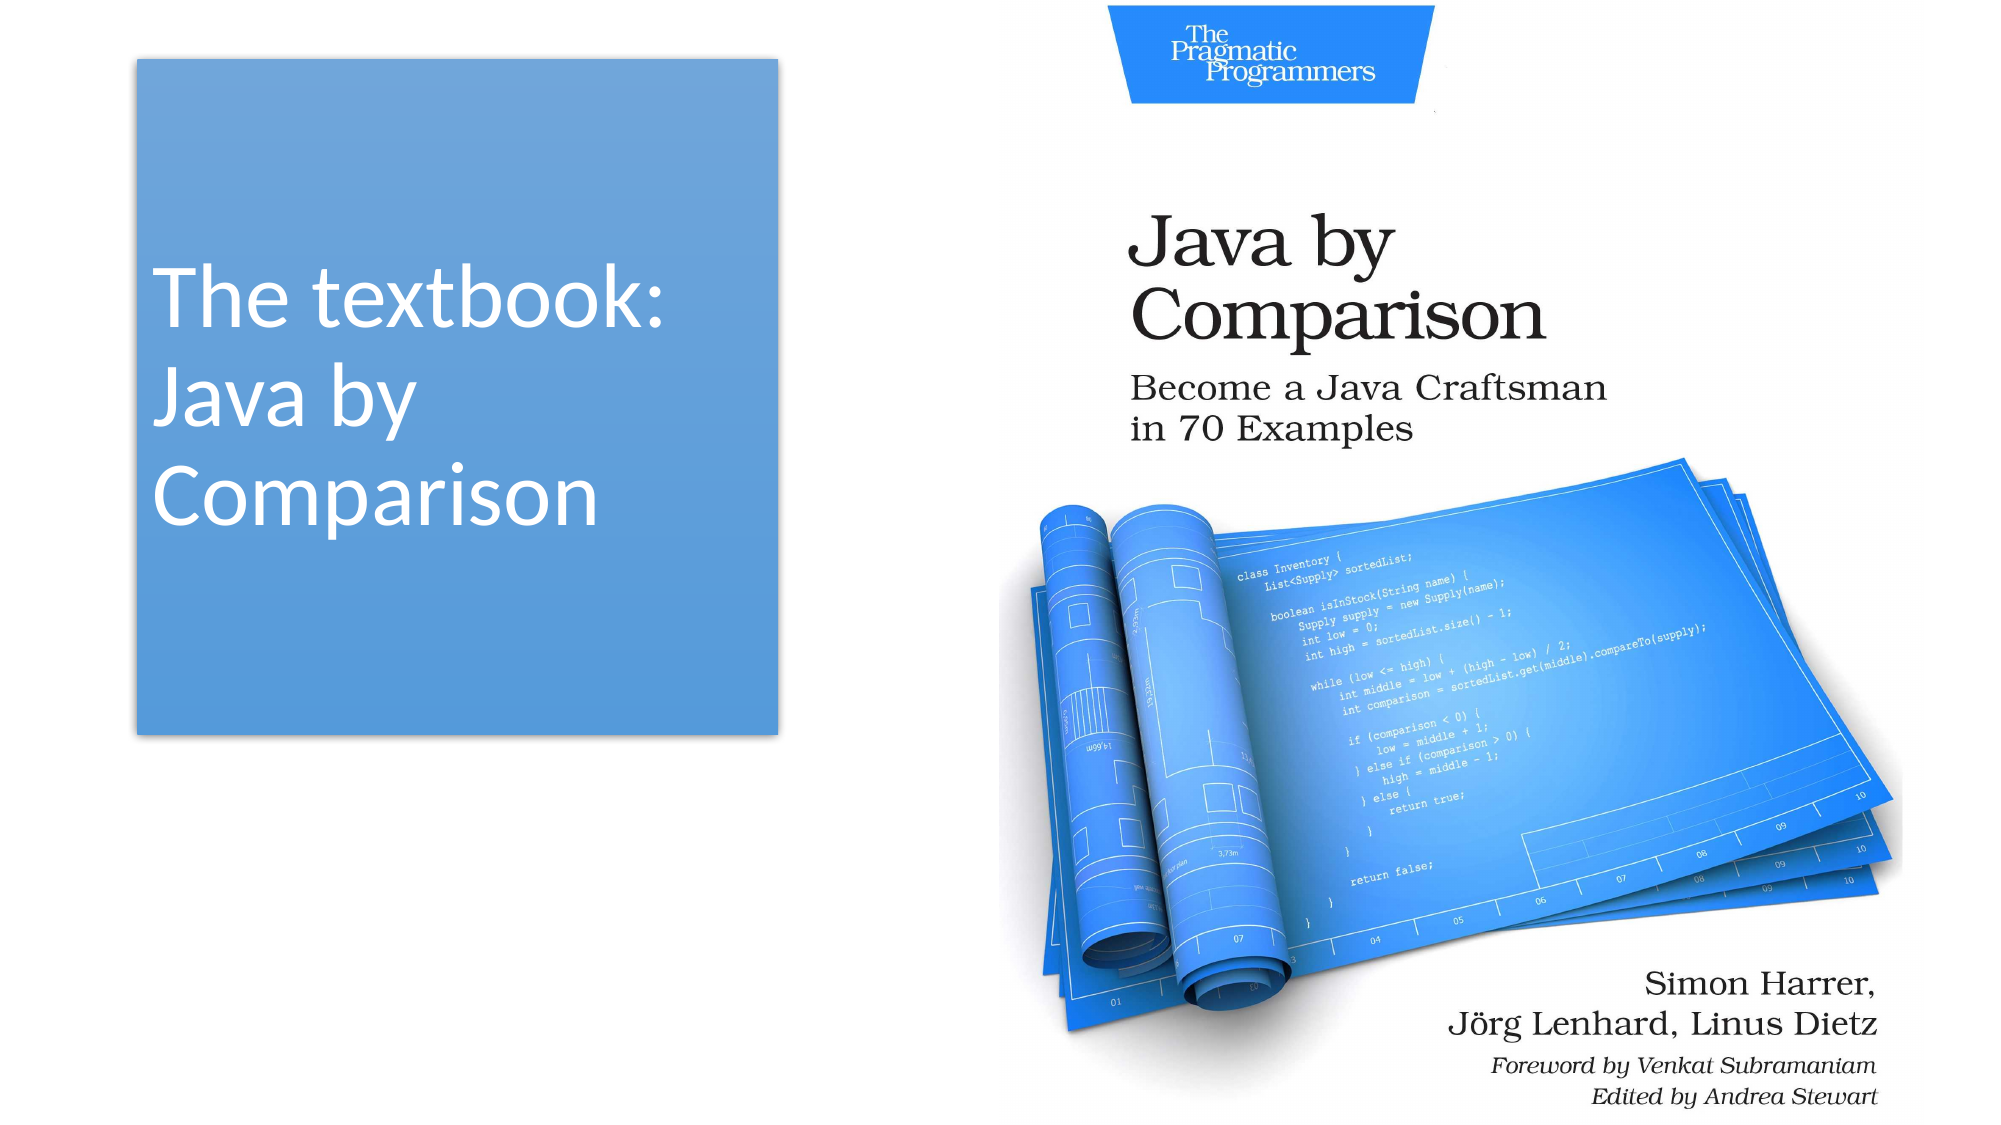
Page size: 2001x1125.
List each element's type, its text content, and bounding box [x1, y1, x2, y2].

picture [999, 0, 1924, 1125]
title The textbook: Java by Comparison [137, 59, 779, 735]
